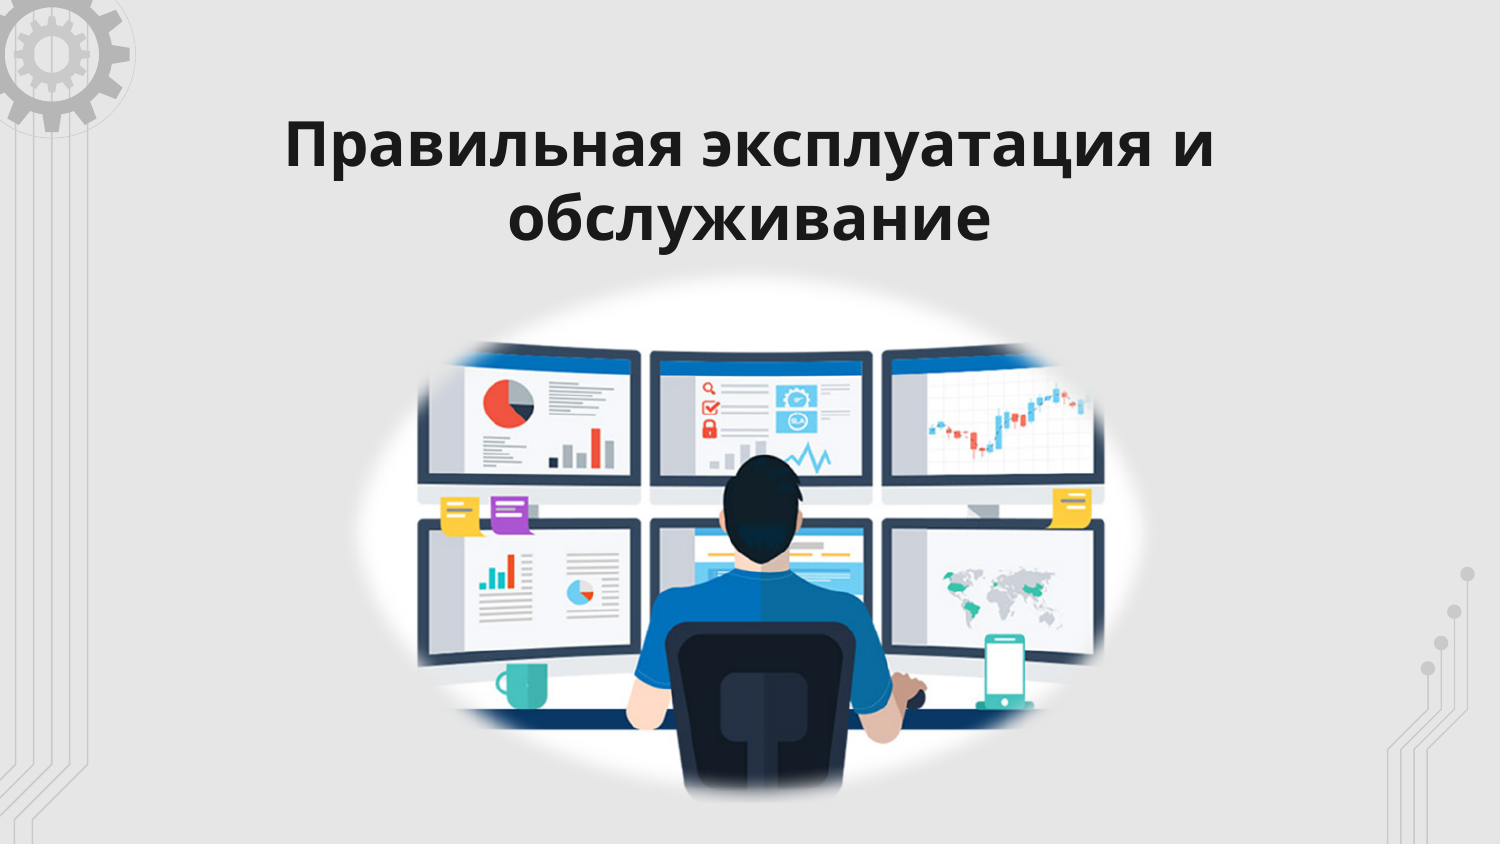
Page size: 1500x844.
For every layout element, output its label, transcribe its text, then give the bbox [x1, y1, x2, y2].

picture [338, 258, 1162, 807]
title Правильная эксплуатация и обслуживание [118, 88, 1382, 183]
